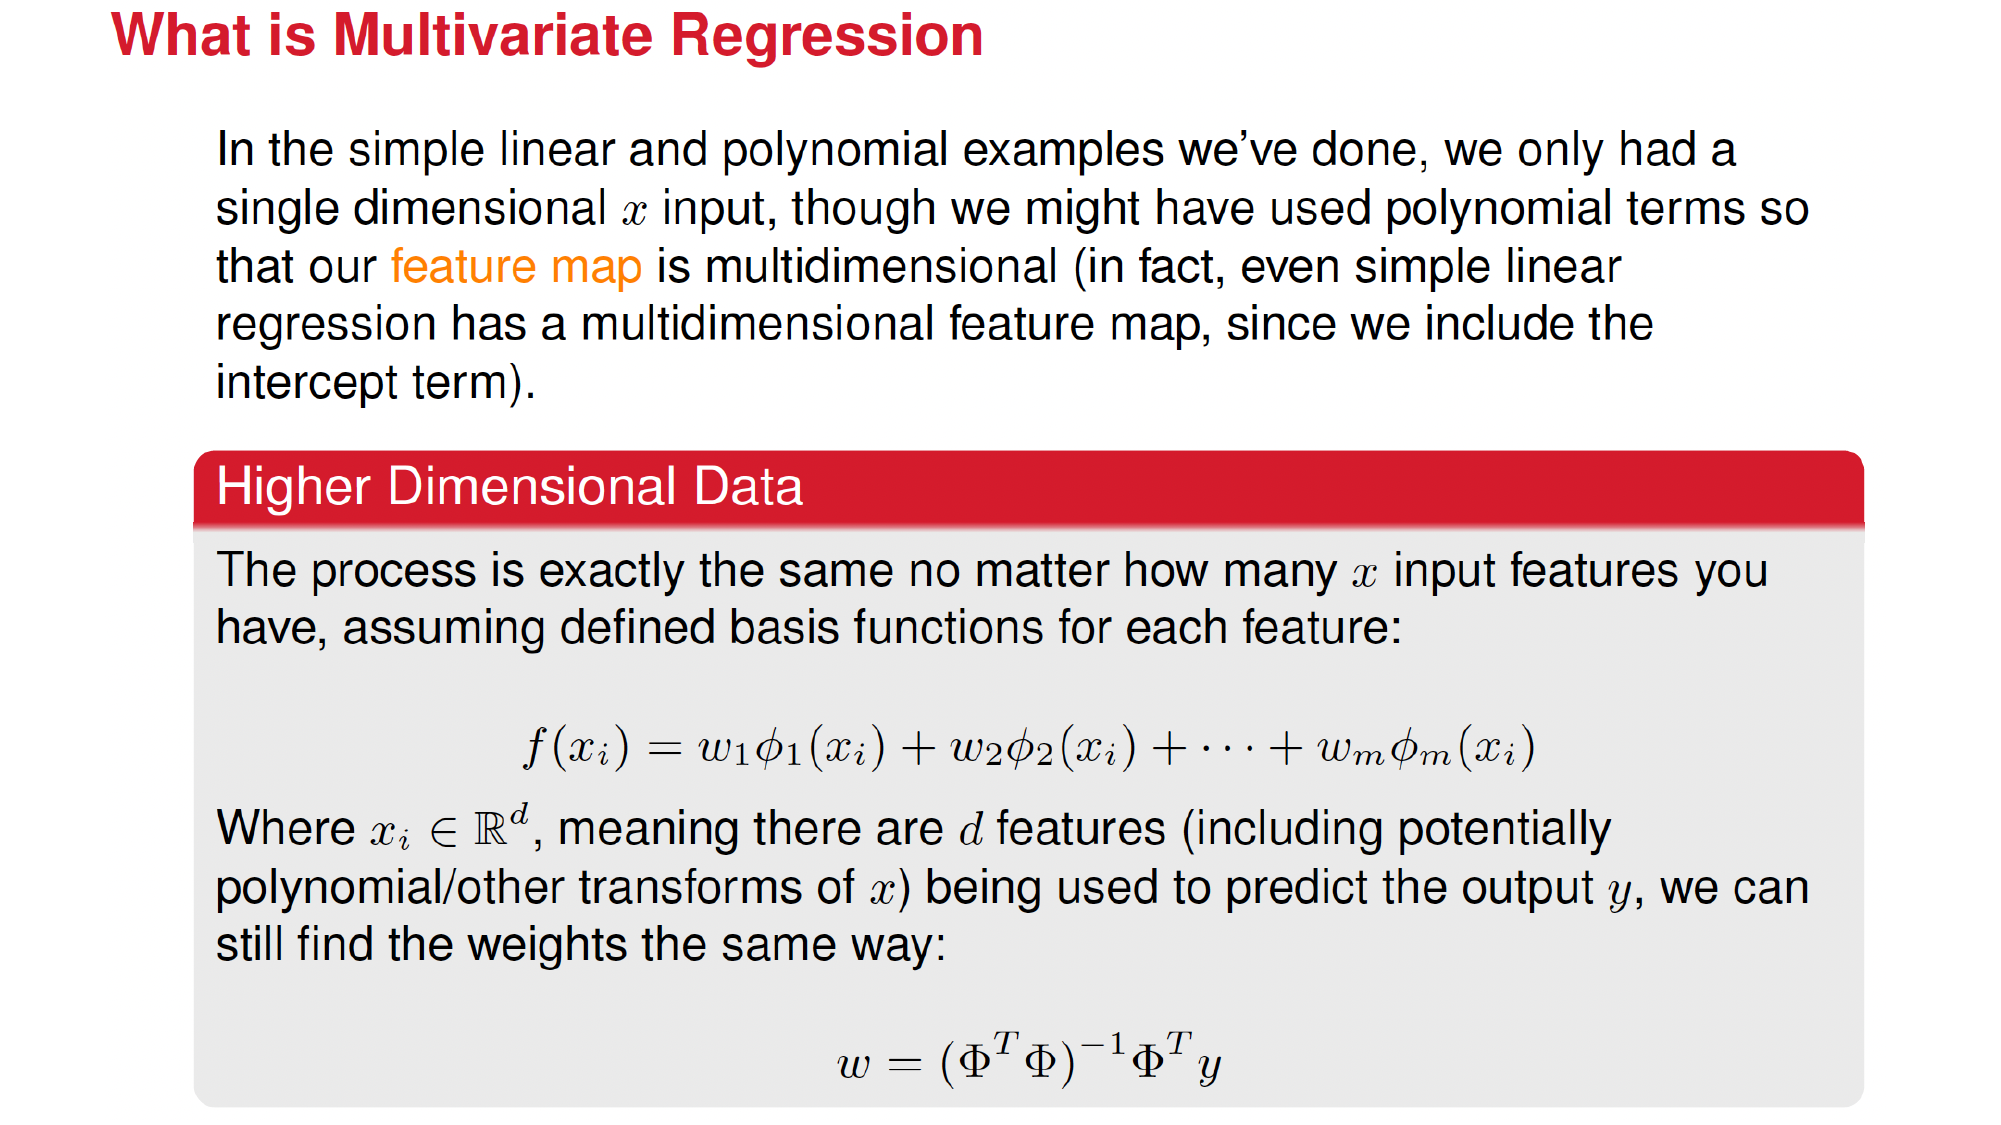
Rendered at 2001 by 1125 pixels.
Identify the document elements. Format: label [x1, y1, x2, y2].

picture [104, 0, 1886, 1120]
